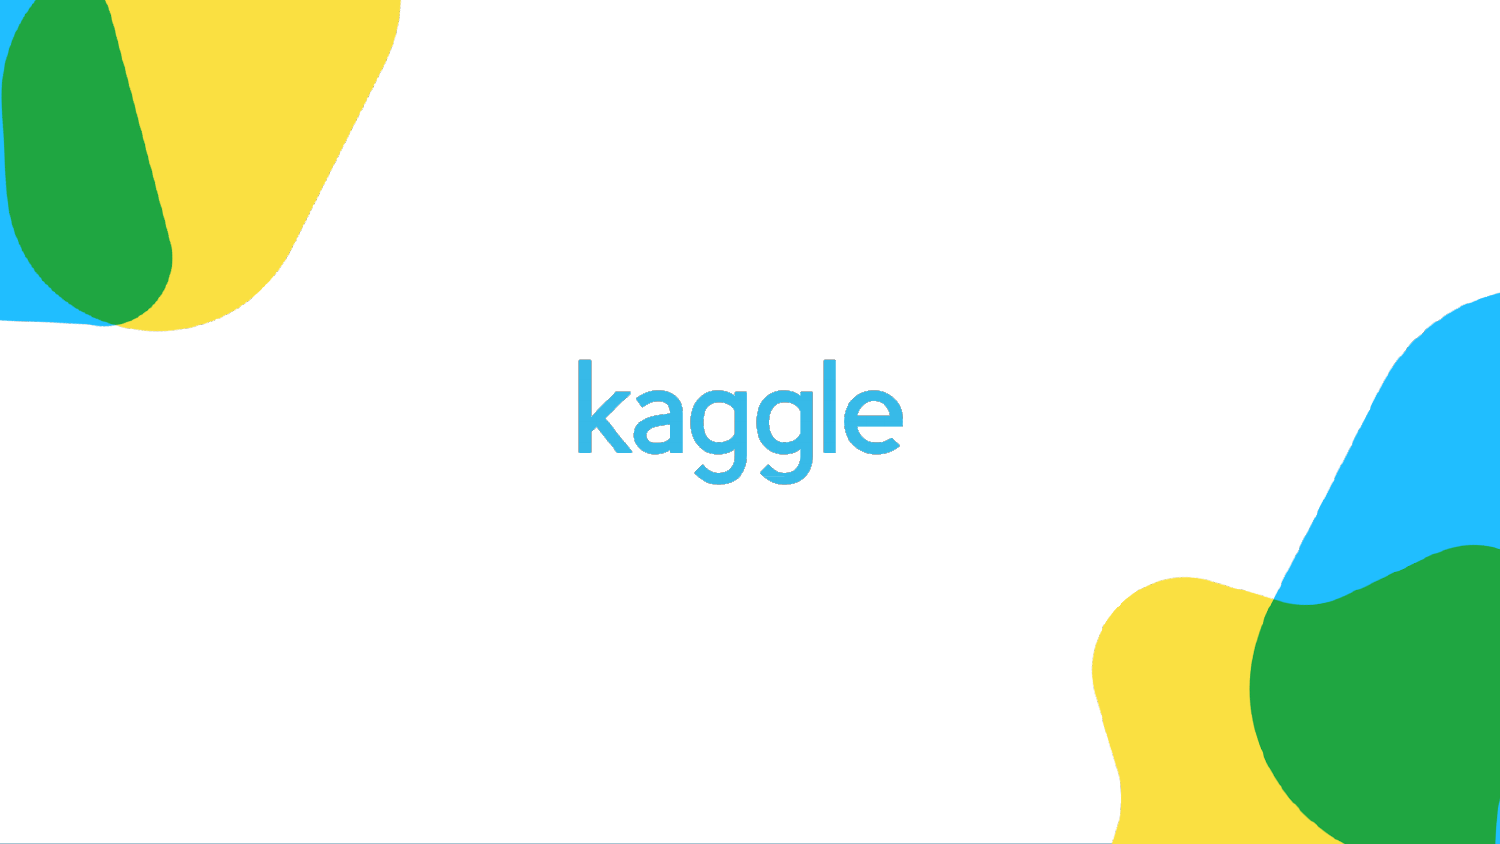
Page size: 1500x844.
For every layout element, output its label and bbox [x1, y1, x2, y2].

text_box [0, 0, 1500, 844]
picture [578, 359, 903, 485]
picture [926, 225, 1500, 844]
picture [0, 0, 506, 529]
